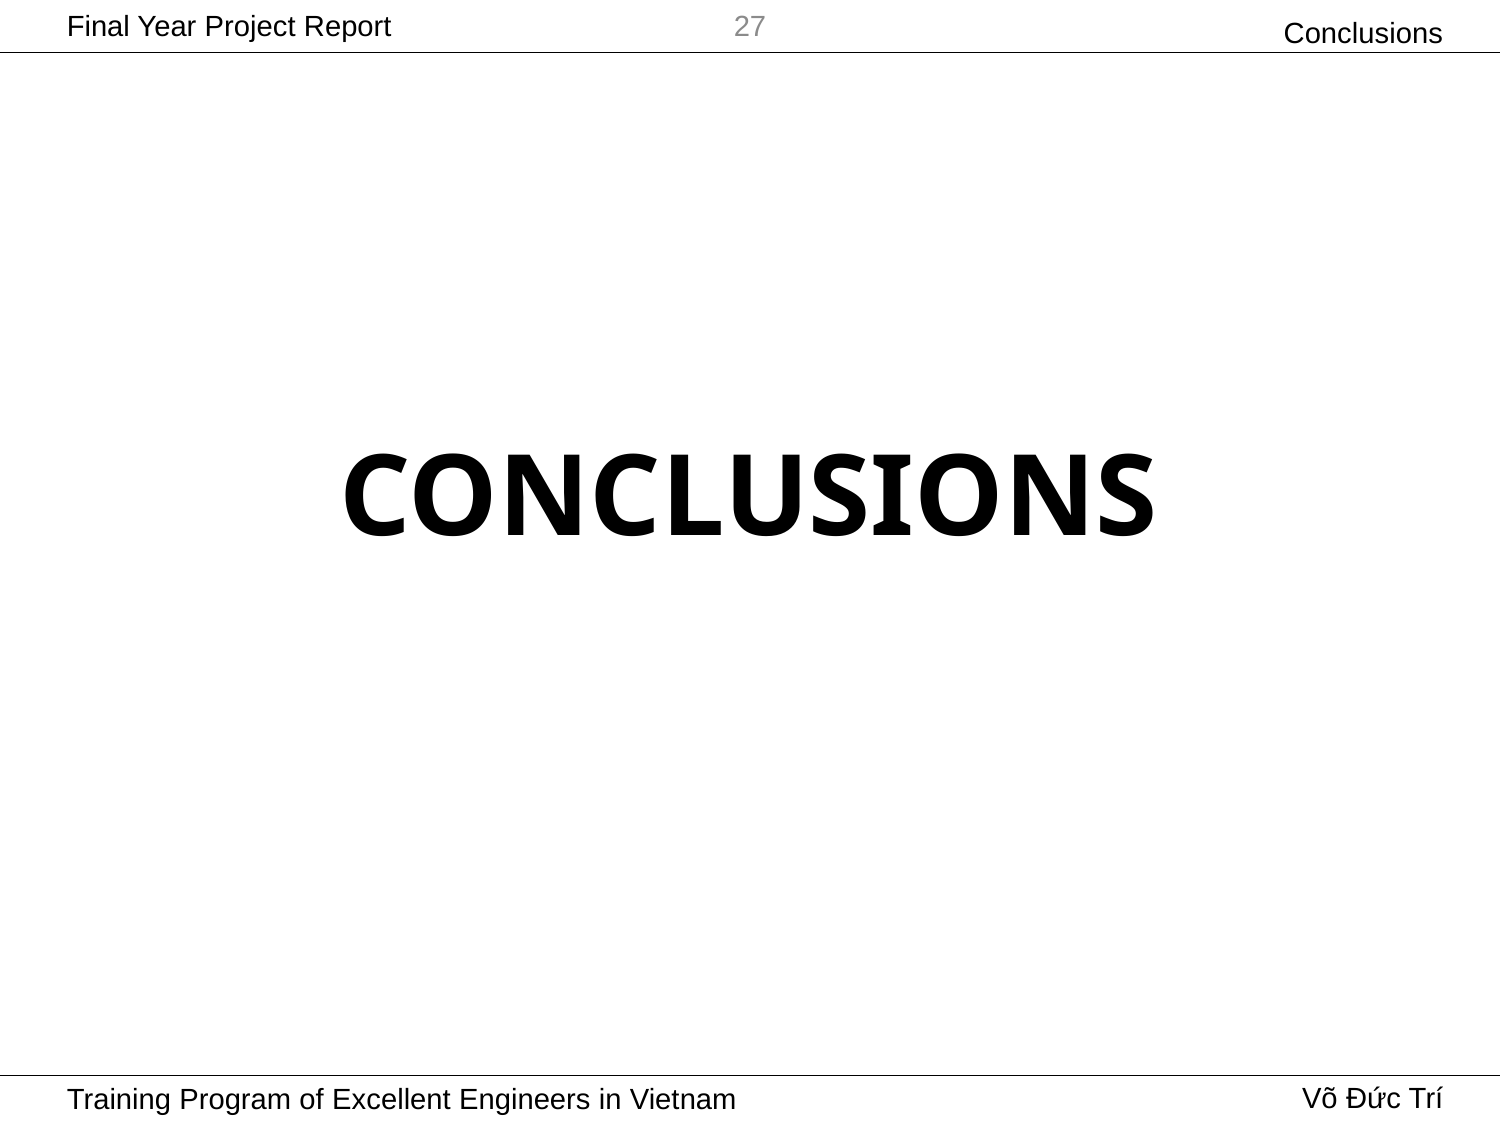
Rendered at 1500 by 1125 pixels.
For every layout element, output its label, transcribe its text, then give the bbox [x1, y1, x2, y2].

list CONCLUSIONS [52, 385, 1446, 569]
list Conclusions [837, 0, 1459, 50]
slide_number 27 [686, 0, 814, 49]
